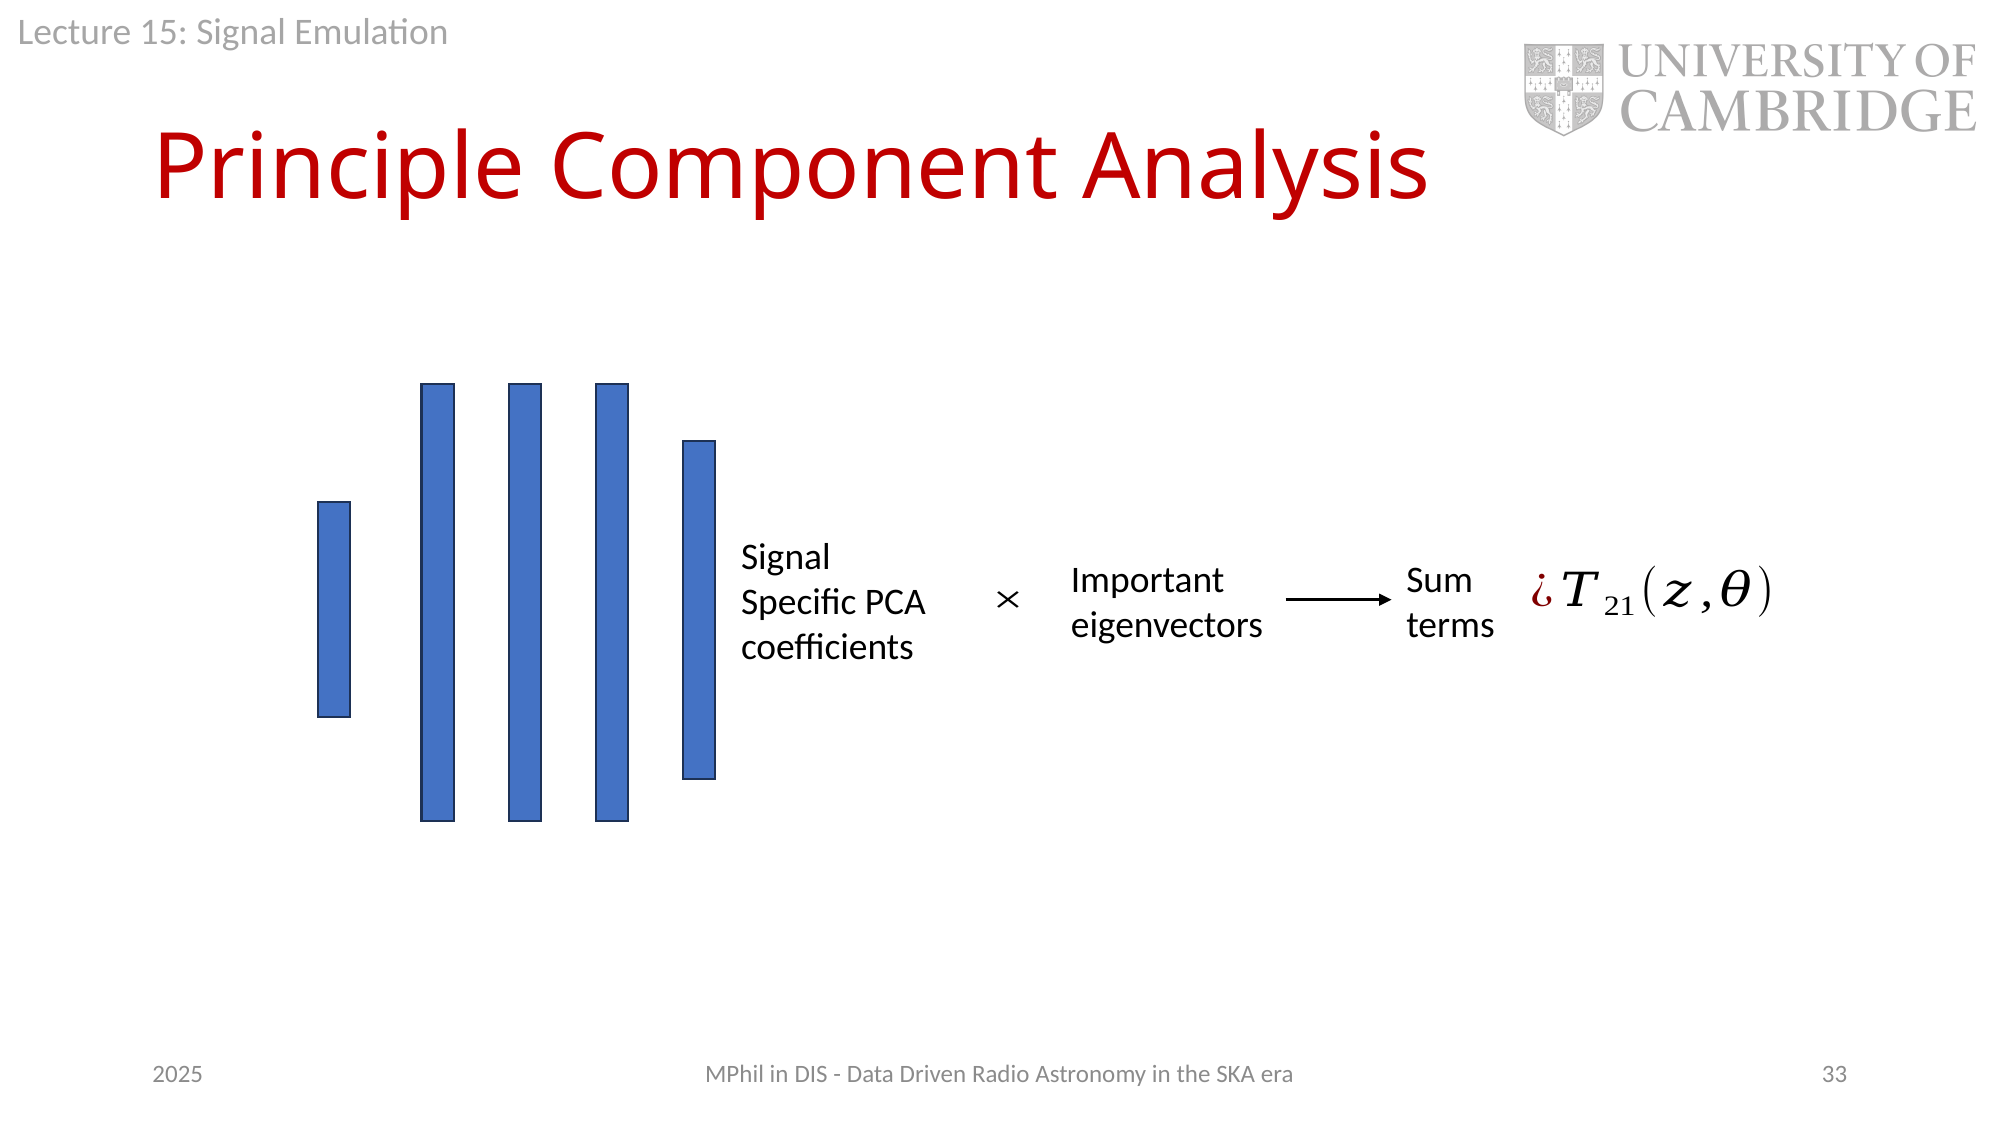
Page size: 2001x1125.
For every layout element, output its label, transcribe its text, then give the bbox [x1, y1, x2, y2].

footer MPhil in DIS - Data Driven Radio Astronomy in the SKA era [662, 1042, 1338, 1103]
slide_number 33 [1412, 1042, 1863, 1103]
text_box [420, 383, 455, 822]
text_box [508, 383, 542, 822]
text_box [595, 383, 629, 822]
text_box Important eigenvectors [1056, 547, 1286, 653]
text_box [317, 501, 351, 718]
text_box Signal Specific PCA coefficients [726, 524, 959, 675]
title Principle Component Analysis [137, 59, 1863, 278]
text_box [682, 440, 716, 780]
text_box Sum terms [1391, 547, 1511, 653]
slide_number 2025 [137, 1042, 588, 1103]
